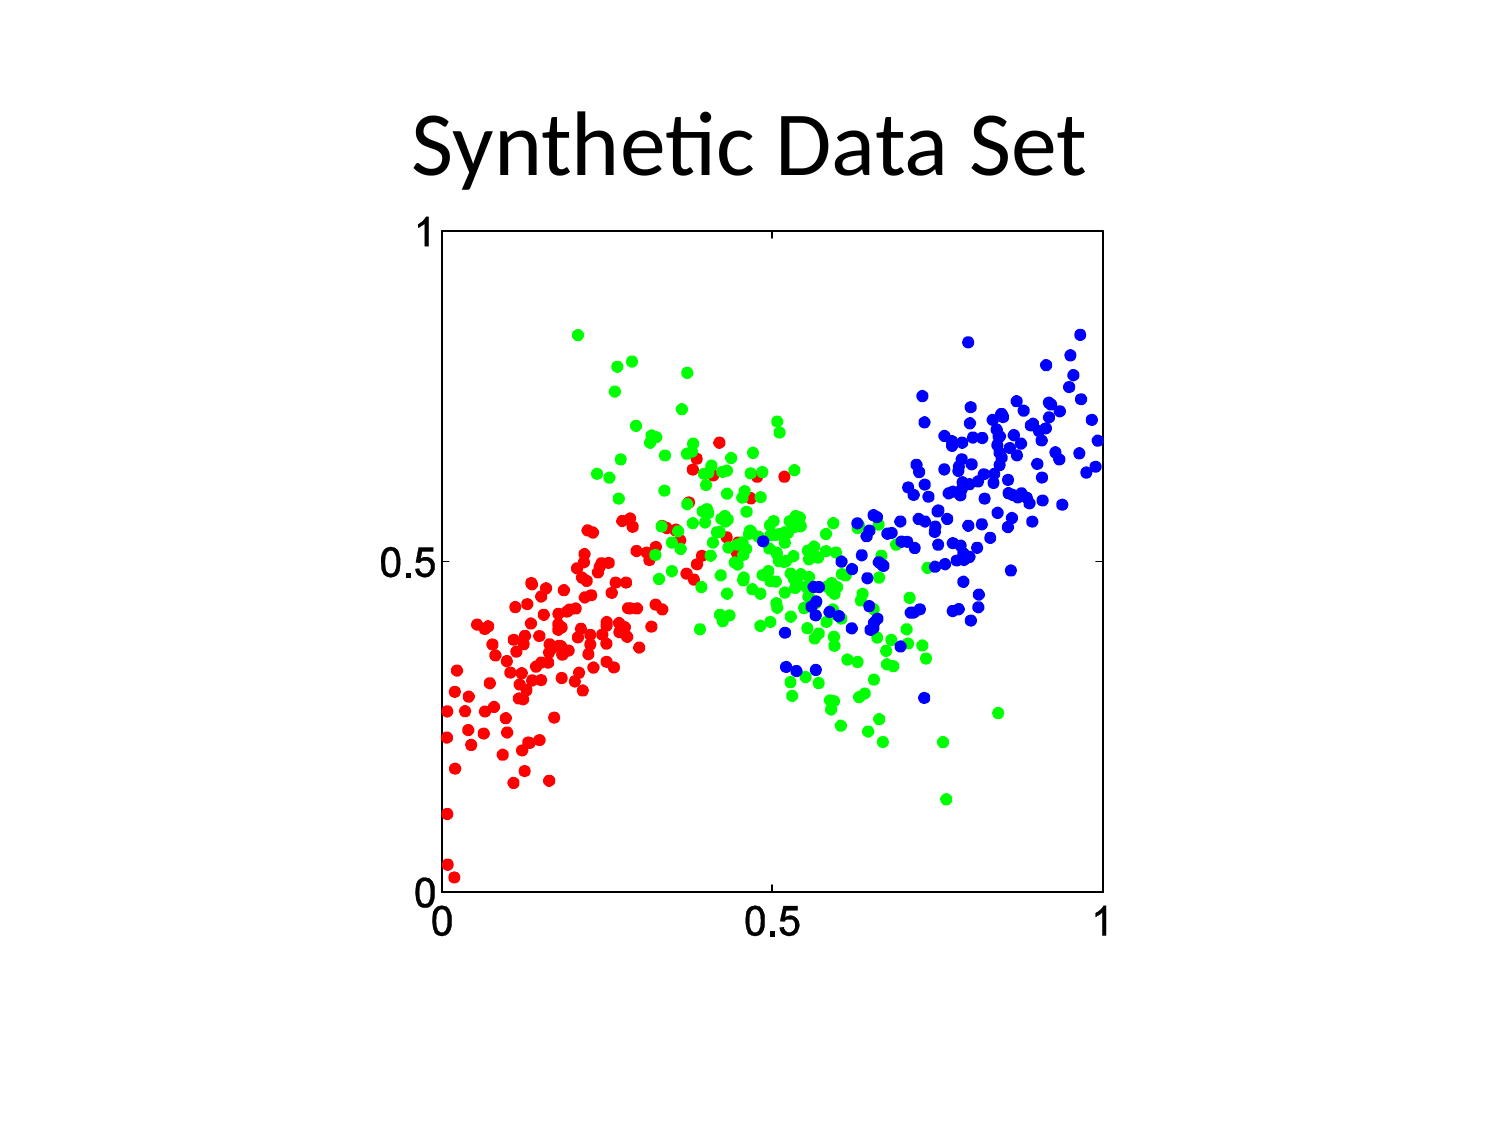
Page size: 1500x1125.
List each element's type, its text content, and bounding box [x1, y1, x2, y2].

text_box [377, 202, 1121, 1012]
title Synthetic Data Set [75, 45, 1425, 233]
